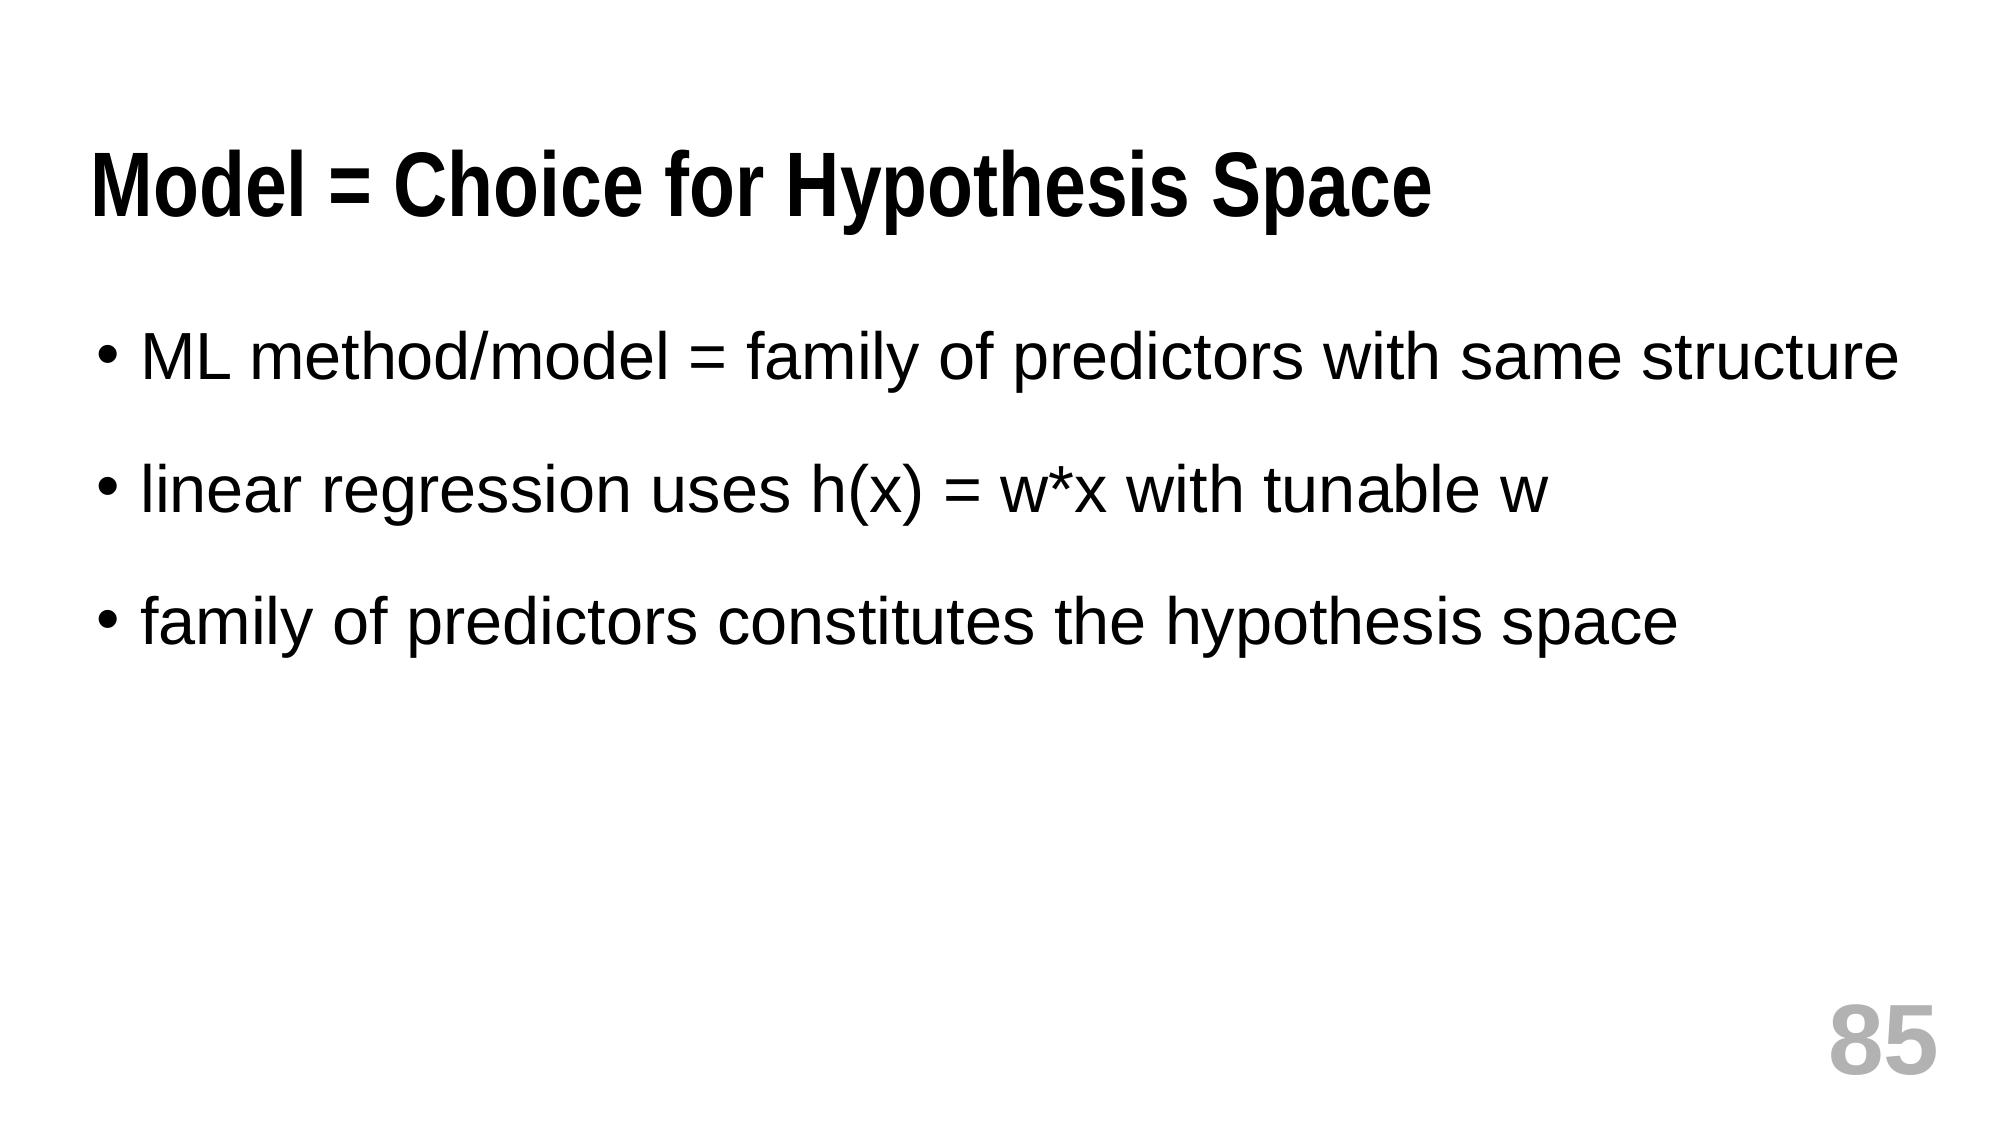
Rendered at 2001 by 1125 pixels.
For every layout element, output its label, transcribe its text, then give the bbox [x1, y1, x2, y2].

slide_number 85 [1638, 987, 1946, 1083]
title Model = Choice for Hypothesis Space [90, 137, 1910, 238]
list ML method/model = family of predictors with same structure linear regression uses h(x) = w*x with tunable w family of predictors constitutes the hypothesis space [90, 267, 1910, 823]
